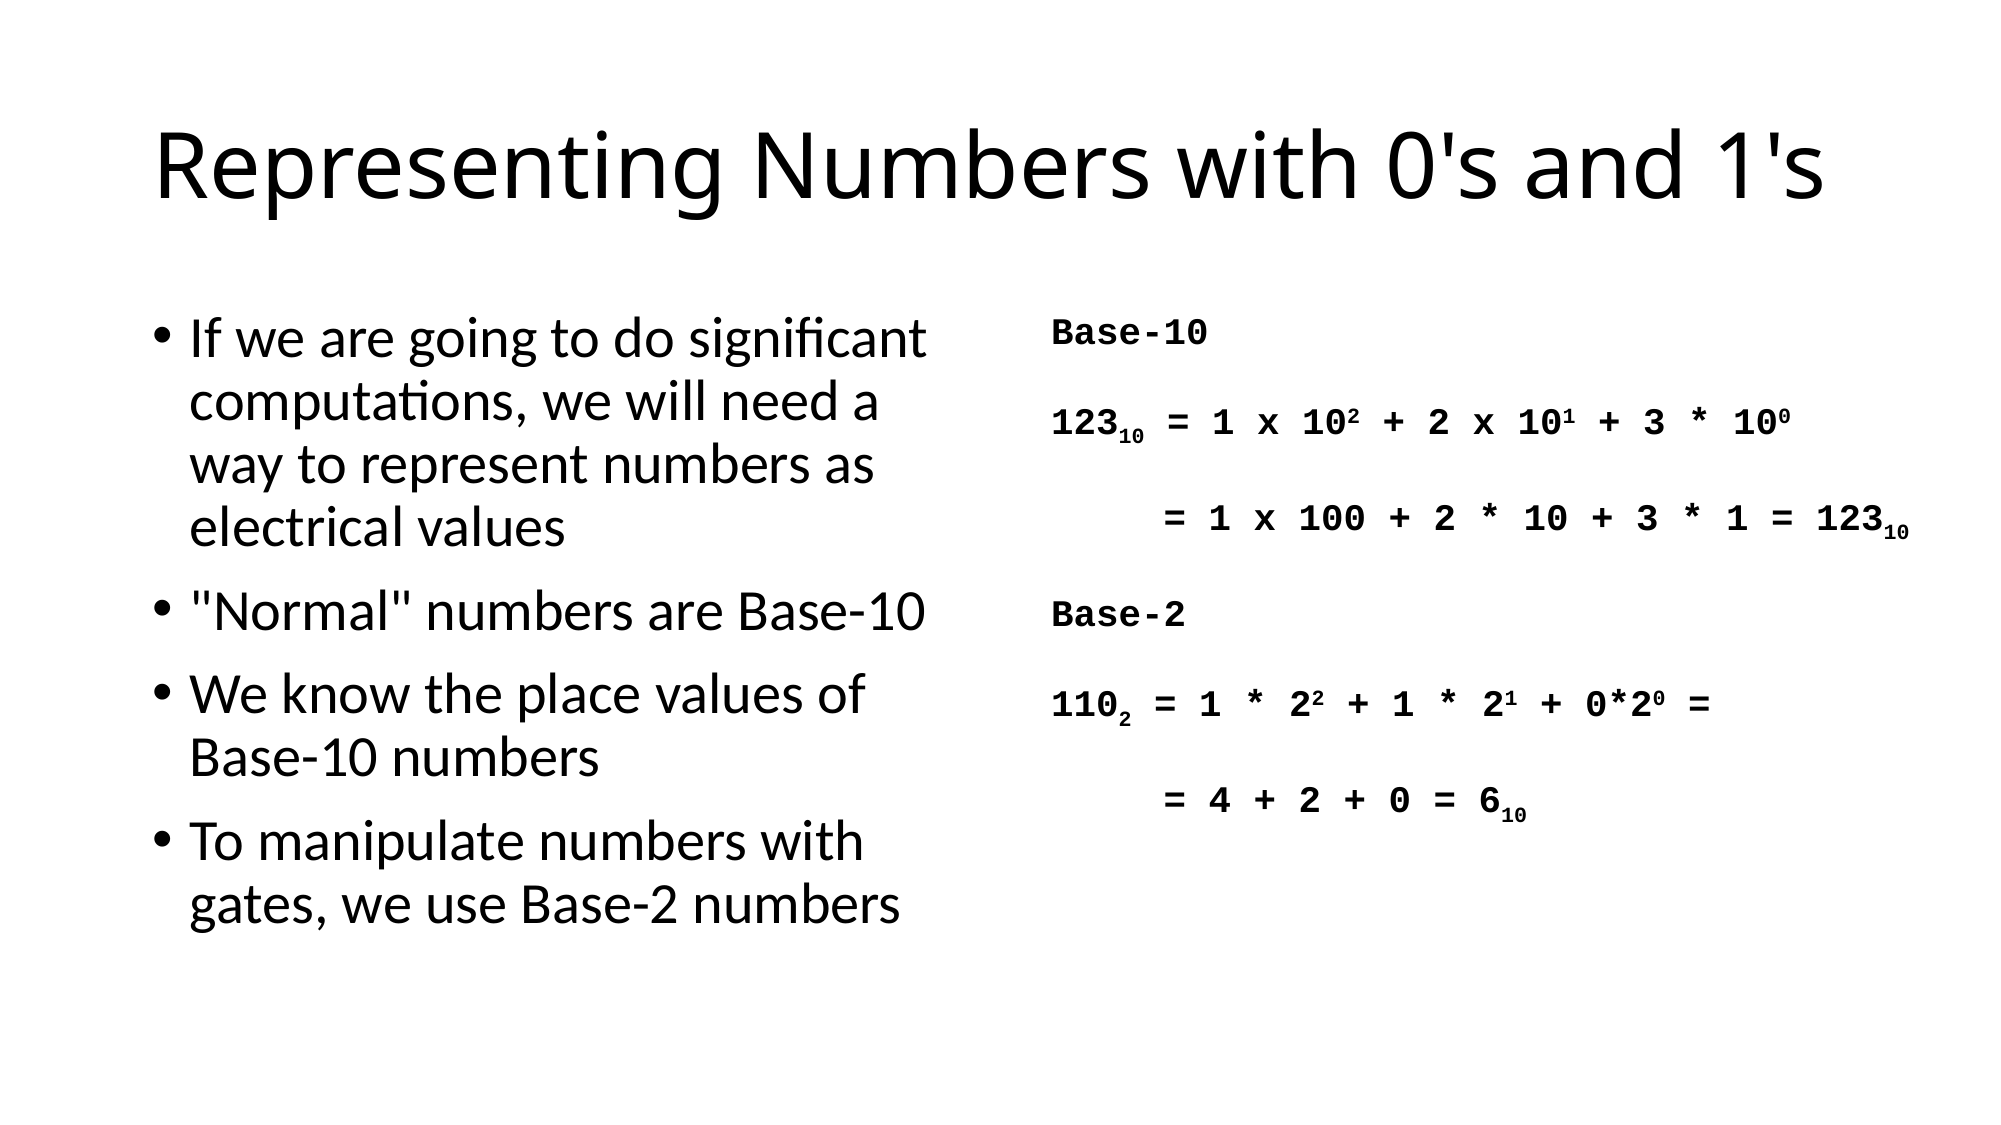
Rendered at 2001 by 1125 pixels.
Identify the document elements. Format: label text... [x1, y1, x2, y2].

title Representing Numbers with 0's and 1's [137, 59, 1863, 278]
list If we are going to do significant computations, we will need a way to represent numbers as electrical values "Normal" numbers are Base-10 We know the place values of Base-10 numbers To manipulate numbers with gates, we use Base-2 numbers [137, 299, 969, 1014]
text_box Base-10 12310 = 1 x 102 + 2 x 101 + 3 * 100 = 1 x 100 + 2 * 10 + 3 * 1 = 12310 Base-2 1102 = 1 * 22 + 1 * 21 + 0*20 = = 4 + 2 + 0 = 610 [1036, 299, 1925, 930]
